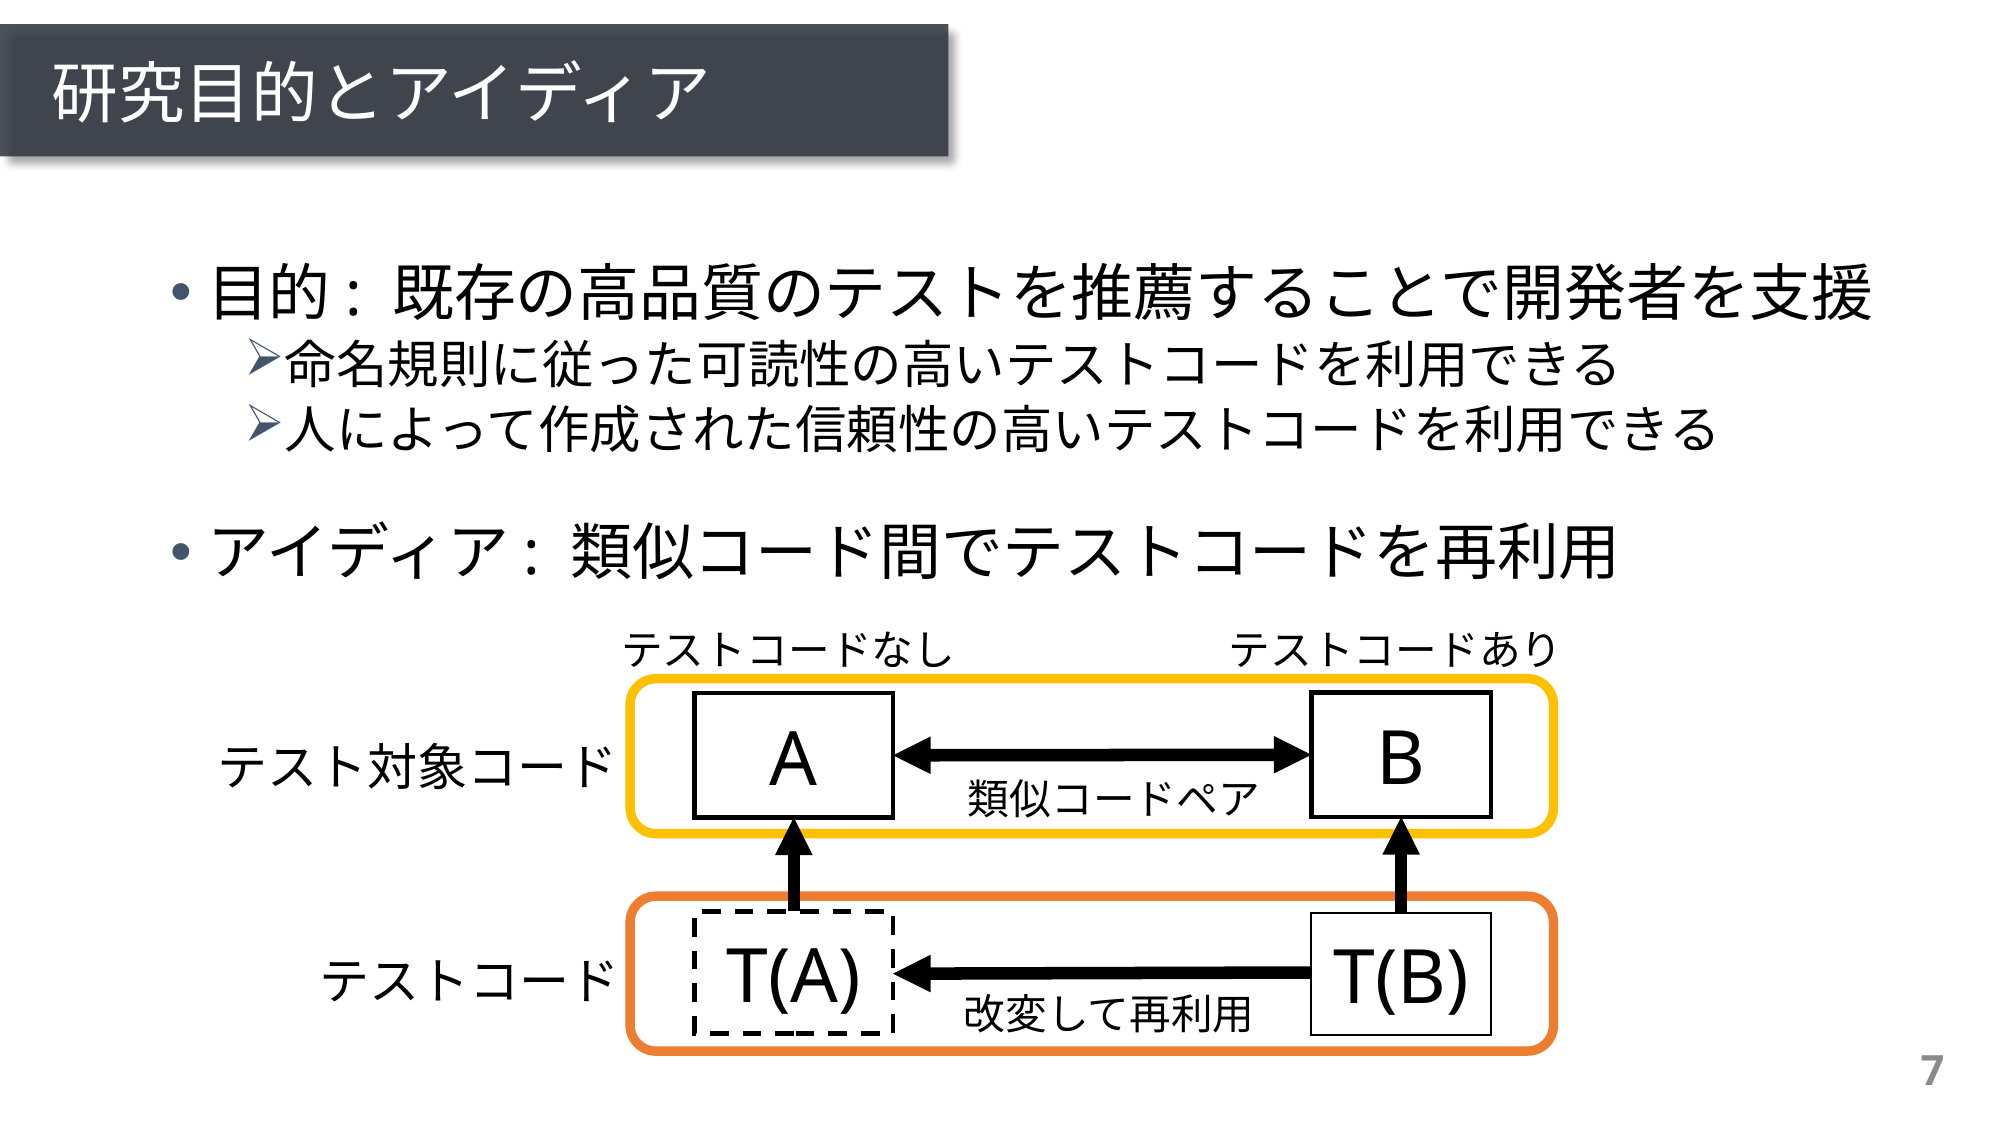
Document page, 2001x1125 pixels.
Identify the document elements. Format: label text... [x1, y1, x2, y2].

title 研究目的とアイディア [36, 36, 957, 156]
text_box B [1310, 691, 1492, 818]
text_box T(B) [1310, 912, 1492, 1036]
text_box 類似コードペア [953, 765, 1292, 831]
text_box テスト対象コード [203, 727, 656, 803]
text_box 改変して再利用 [948, 980, 1270, 1046]
text_box テストコードなし [606, 616, 982, 682]
text_box テストコードあり [1213, 616, 1589, 681]
text_box A [694, 692, 894, 819]
text_box [629, 895, 1555, 1053]
text_box テストコード [304, 942, 645, 1018]
list 目的: 既存の高品質のテストを推薦することで開発者を支援 命名規則に従った可読性の高いテストコードを利用できる 人によって作成された信頼性の高いテストコードを利用できる アイディア: 類似コード間でテストコードを再利用 [155, 254, 1920, 599]
text_box T(A) [694, 910, 894, 1034]
text_box [629, 677, 1555, 835]
